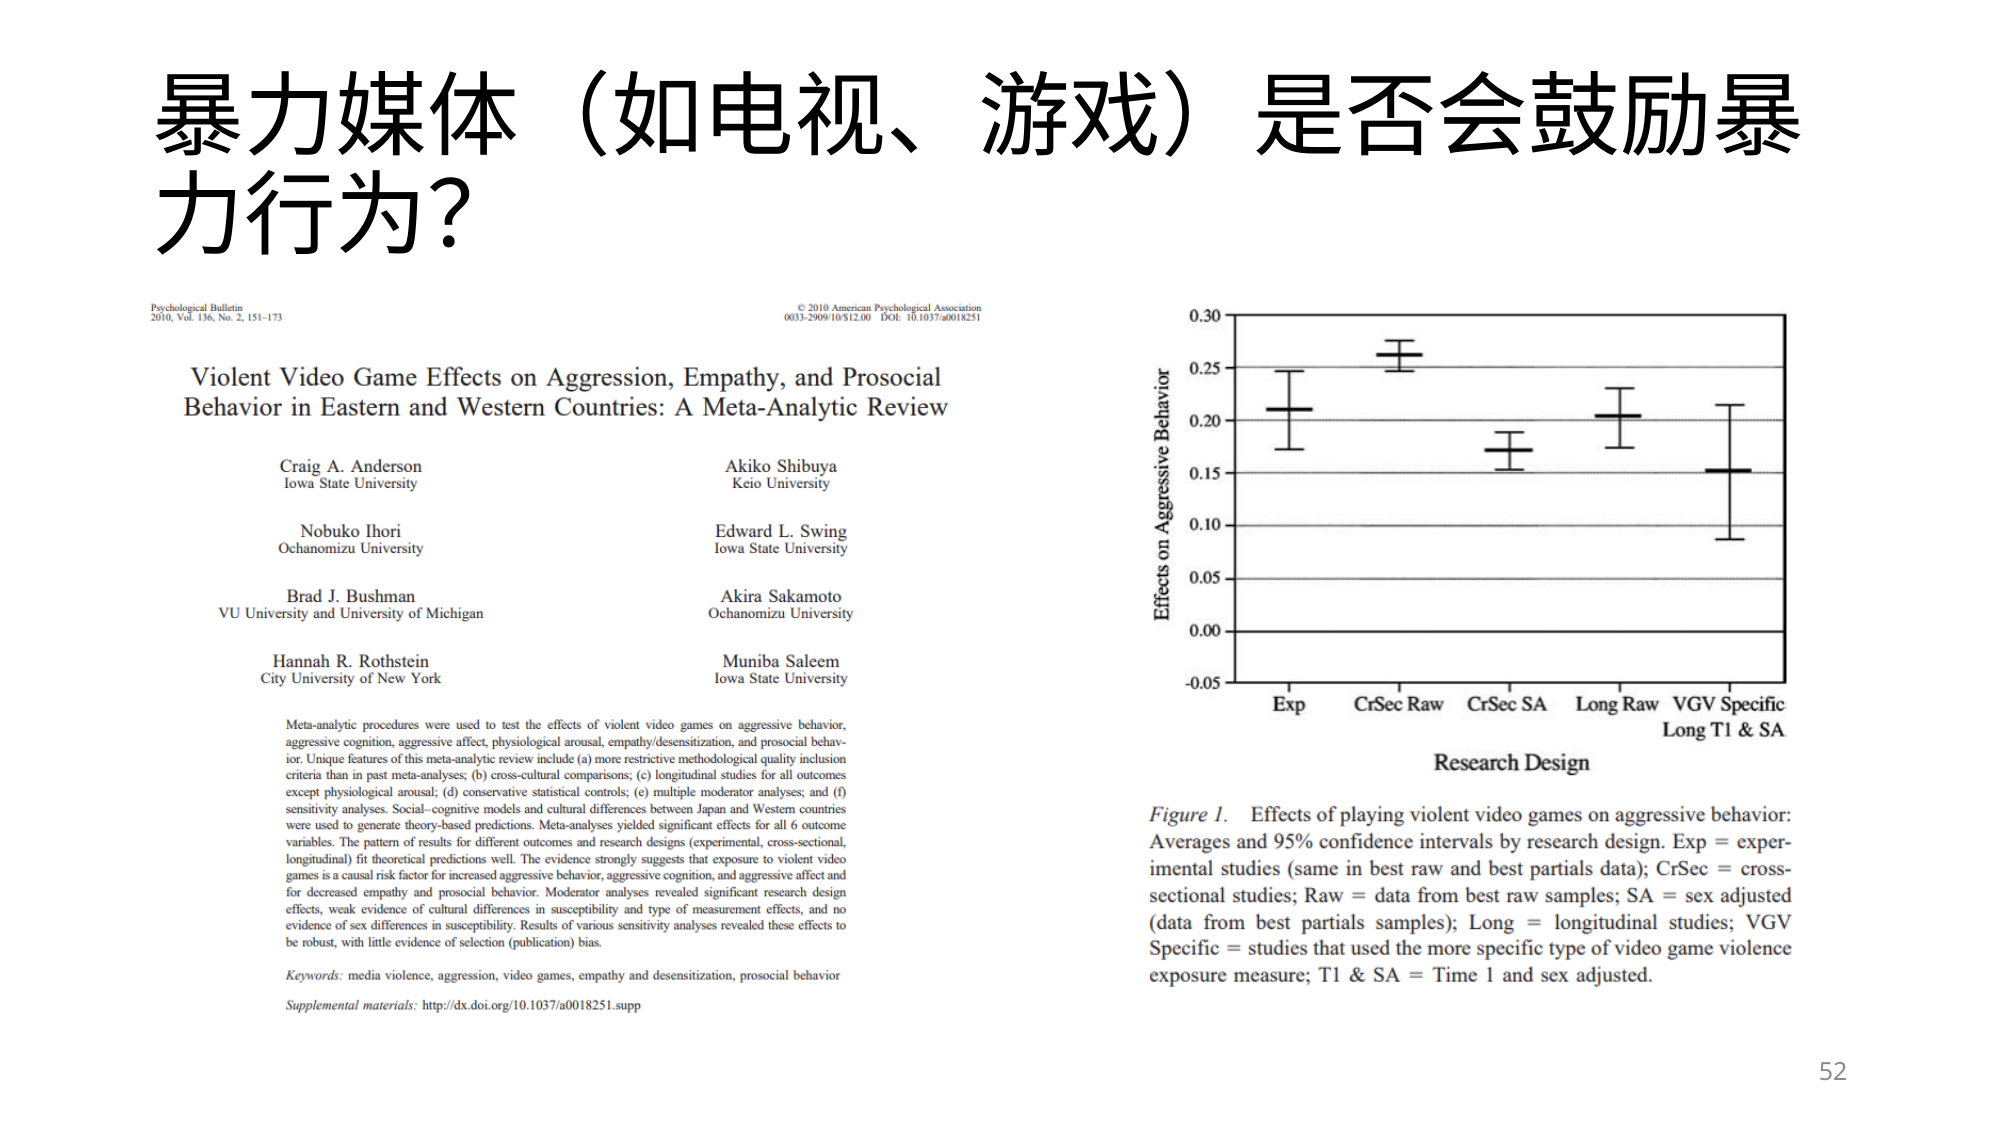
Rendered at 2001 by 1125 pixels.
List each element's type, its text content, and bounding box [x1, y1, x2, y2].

picture [1122, 299, 1811, 1014]
picture [137, 278, 1010, 1034]
title 暴力媒体（如电视、游戏）是否会鼓励暴力行为？ [137, 59, 1863, 278]
slide_number 52 [1412, 1042, 1863, 1103]
